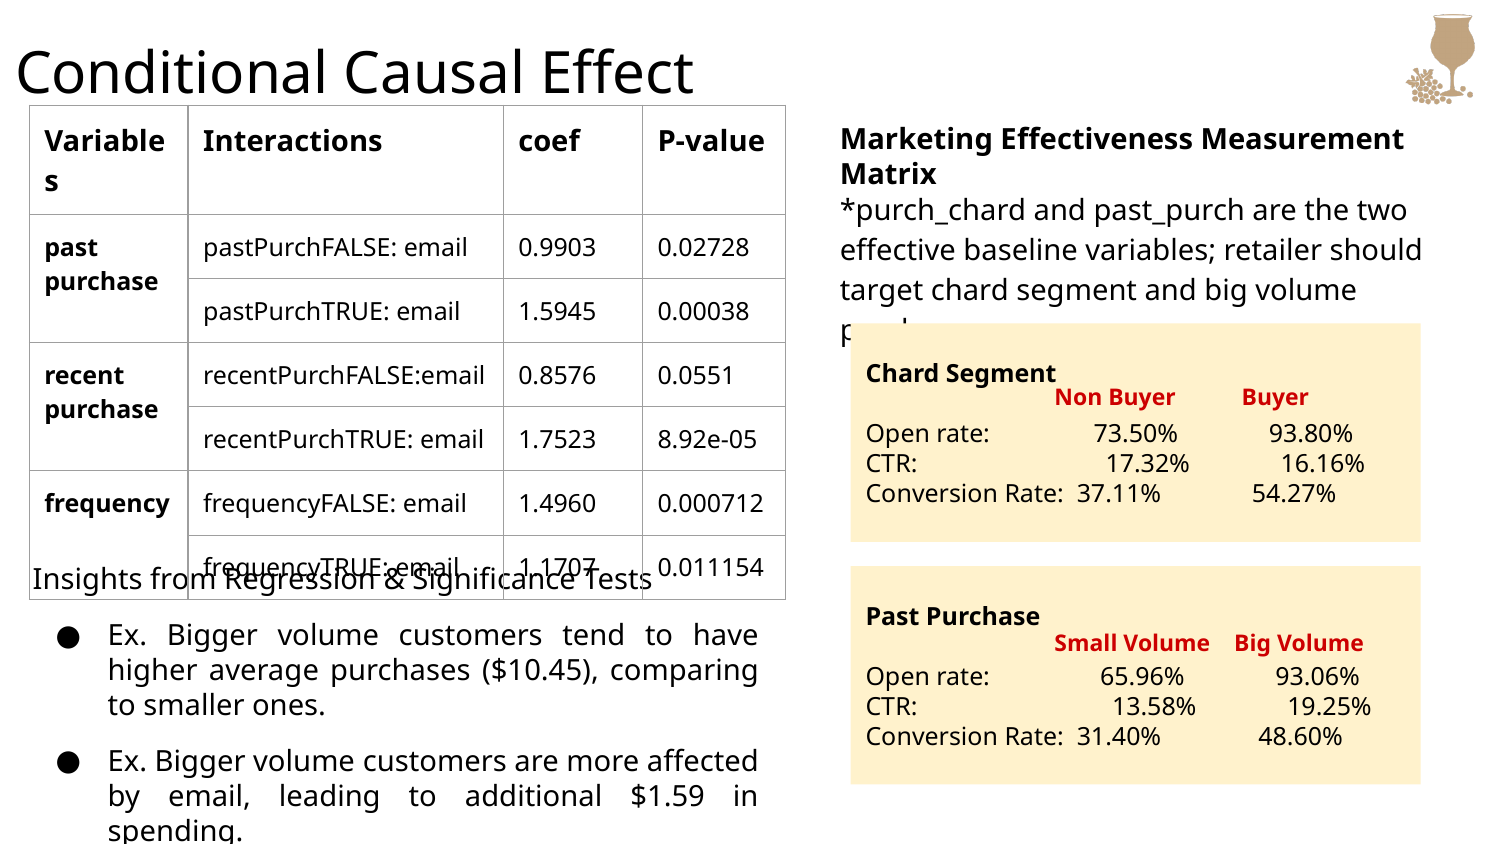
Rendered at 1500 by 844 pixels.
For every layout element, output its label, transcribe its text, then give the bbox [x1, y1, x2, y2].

table_cell 1.7523 [504, 407, 642, 470]
table_header P-value [643, 114, 785, 214]
table_cell frequencyTRUE: email [189, 536, 503, 599]
text_box Small Volume Big Volume [1039, 613, 1500, 646]
list *purch_chard and past_purch are the two effective baseline variables; retailer should target chard segment and big volume purchasers. [824, 171, 1500, 272]
table_cell 0.000712 [643, 471, 785, 535]
table_cell 0.9903 [504, 215, 642, 278]
table_header Interactions [189, 114, 503, 214]
table_cell 1.5945 [504, 279, 642, 342]
table_header Variables [30, 114, 187, 214]
table_cell recent purchase [30, 343, 187, 470]
text_box Insights from Regression & Significance Tests Ex. Bigger volume customers tend to have higher average purchases ($10.45), comparing to smaller ones. Ex. Bigger volume customers are more affected by email, leading to additional $1.59 in spending. [17, 545, 774, 772]
table_cell 0.02728 [643, 215, 785, 278]
table_cell 1.1707 [504, 536, 642, 599]
table_cell 0.0551 [643, 343, 785, 406]
table_cell 0.00038 [643, 279, 785, 342]
text_box Non Buyer Buyer [1039, 367, 1421, 445]
text_box Past Purchase Open rate: 65.96% 93.06% CTR: 13.58% 19.25% Conversion Rate: 31.40% 48.60% [850, 566, 1421, 785]
title Conditional Causal Effect [0, 19, 1375, 114]
table_cell pastPurchTRUE: email [189, 279, 503, 342]
table_cell 8.92e-05 [643, 407, 785, 470]
table_header coef [504, 114, 642, 214]
text_box Chard Segment Open rate: 73.50% 93.80% CTR: 17.32% 16.16% Conversion Rate: 37.11% 54.27% [850, 323, 1421, 542]
table_cell recentPurchTRUE: email [189, 407, 503, 470]
picture [1380, 0, 1500, 120]
table_cell past purchase [30, 215, 187, 342]
table_cell 1.4960 [504, 471, 642, 535]
table_cell frequency [30, 471, 187, 599]
text_box Marketing Effectiveness Measurement Matrix [824, 114, 1500, 171]
table_cell frequencyFALSE: email [189, 471, 503, 535]
table_cell 0.011154 [643, 536, 785, 599]
table_cell recentPurchFALSE:email [189, 343, 503, 406]
table_cell 0.8576 [504, 343, 642, 406]
table_cell pastPurchFALSE: email [189, 215, 503, 278]
